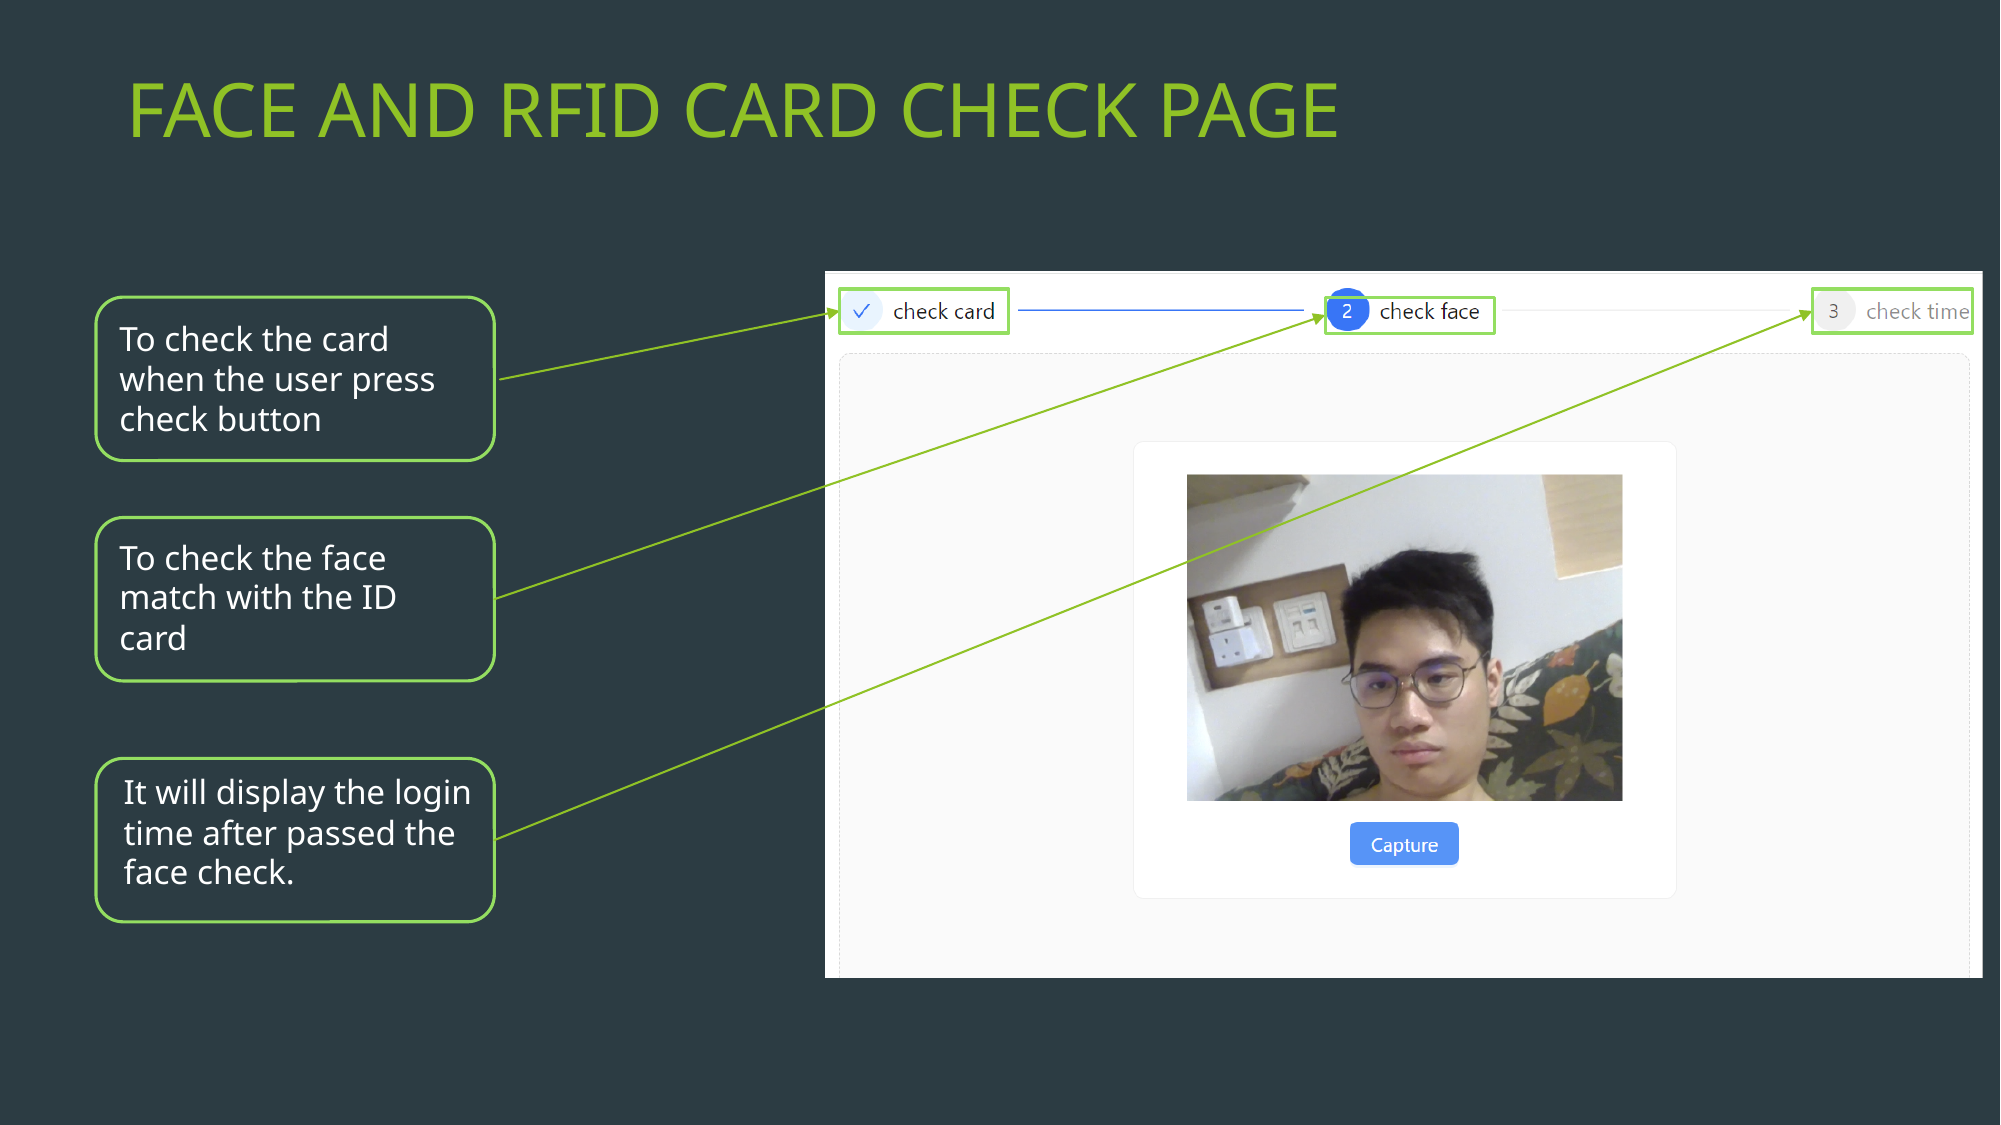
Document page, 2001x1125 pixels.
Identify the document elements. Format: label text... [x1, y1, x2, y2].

text_box To check the card when the user press check button [104, 310, 486, 446]
text_box [94, 756, 496, 924]
text_box [94, 295, 493, 463]
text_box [493, 310, 1813, 841]
text_box [94, 515, 489, 683]
text_box It will display the login time after passed the face check. [108, 764, 491, 899]
picture [824, 270, 1983, 979]
title FACE AND RFID CARD CHECK PAGE [111, 54, 1522, 272]
text_box To check the face match with the ID card [104, 529, 486, 664]
